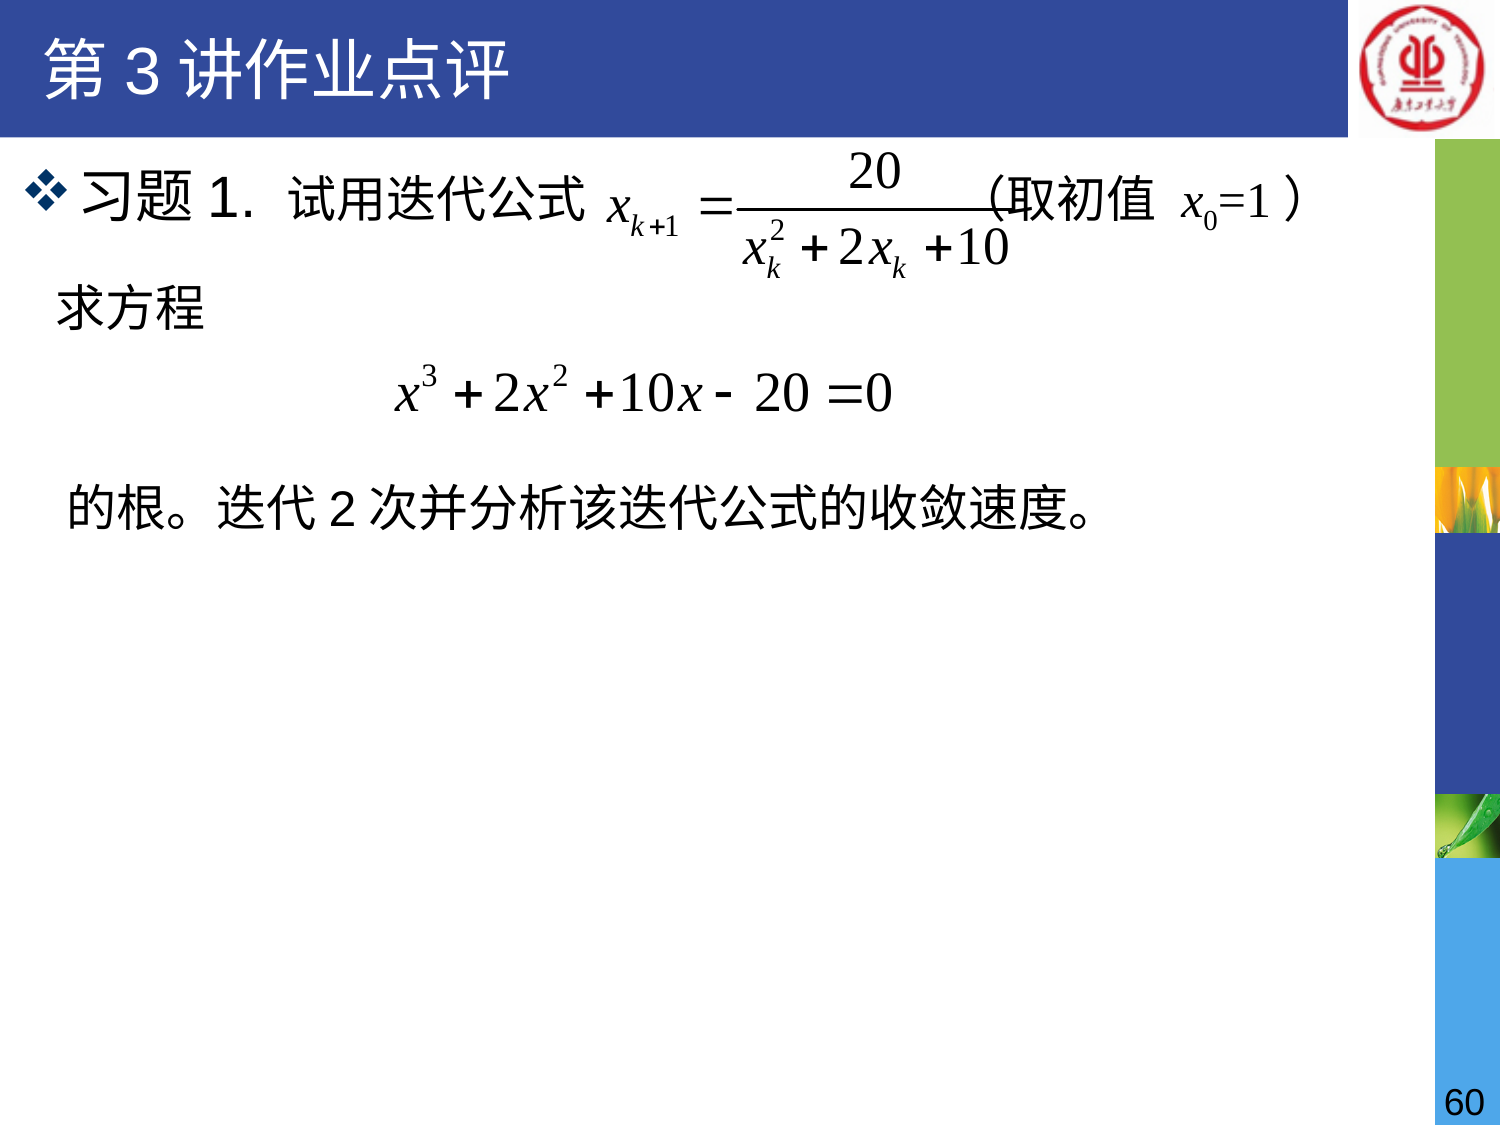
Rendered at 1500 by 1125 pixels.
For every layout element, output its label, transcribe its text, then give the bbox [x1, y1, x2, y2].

picture [1435, 794, 1500, 858]
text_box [596, 136, 1026, 291]
picture [1358, 0, 1495, 113]
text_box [383, 349, 905, 426]
title 第3讲作业点评 [26, 28, 1190, 109]
list 习题1. 试用迭代公式 （取初值 x0=1） 求方程 的根。迭代2次并分析该迭代公式的收敛速度。 [5, 113, 1500, 598]
